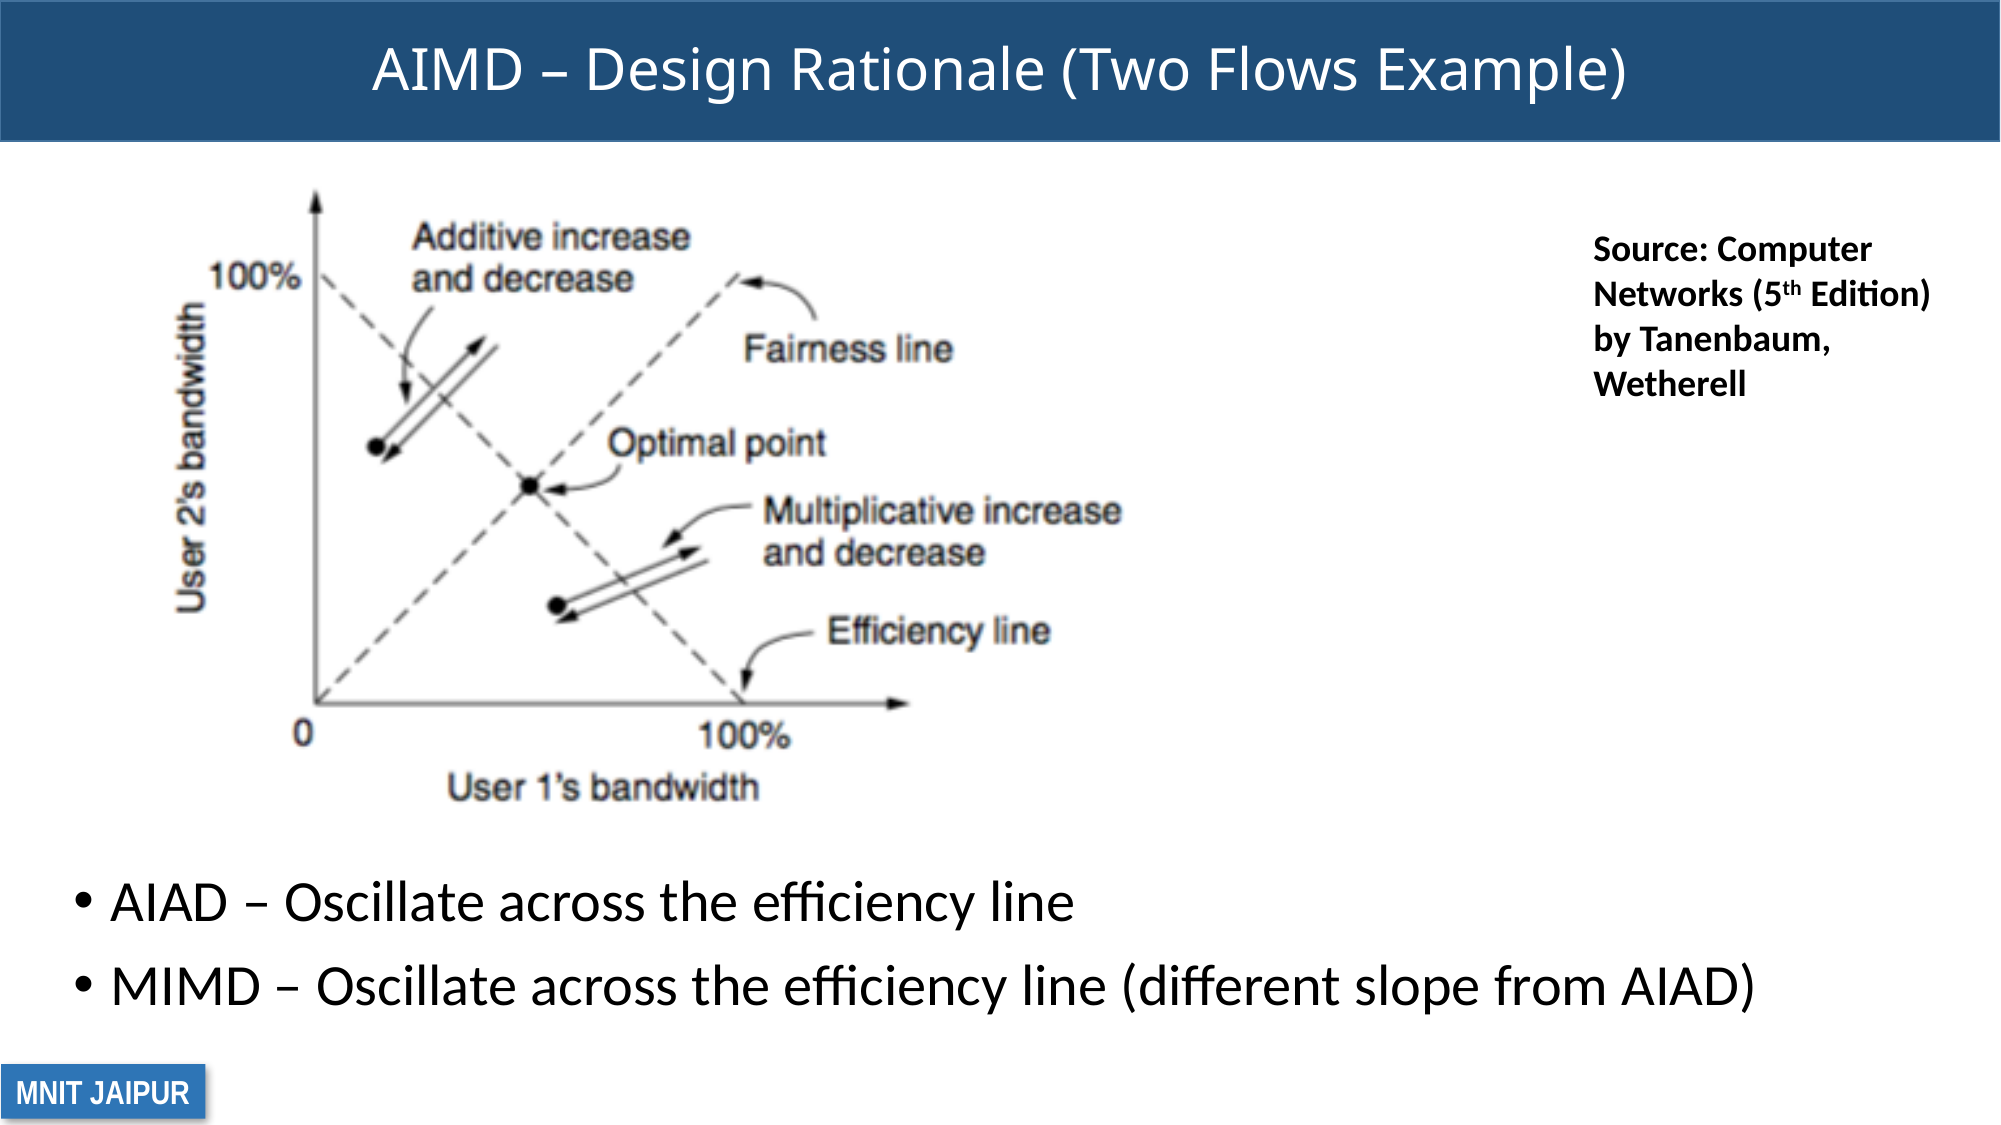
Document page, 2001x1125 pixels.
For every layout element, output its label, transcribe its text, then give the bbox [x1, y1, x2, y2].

title AIMD – Design Rationale (Two Flows Example) [0, 1, 2000, 141]
text_box Source: Computer Networks (5th Edition) by Tanenbaum, Wetherell [1578, 217, 1954, 412]
list AIAD – Oscillate across the efficiency line MIMD – Oscillate across the efficiency line (different slope from AIAD) [58, 186, 1954, 1065]
picture [89, 165, 1198, 854]
